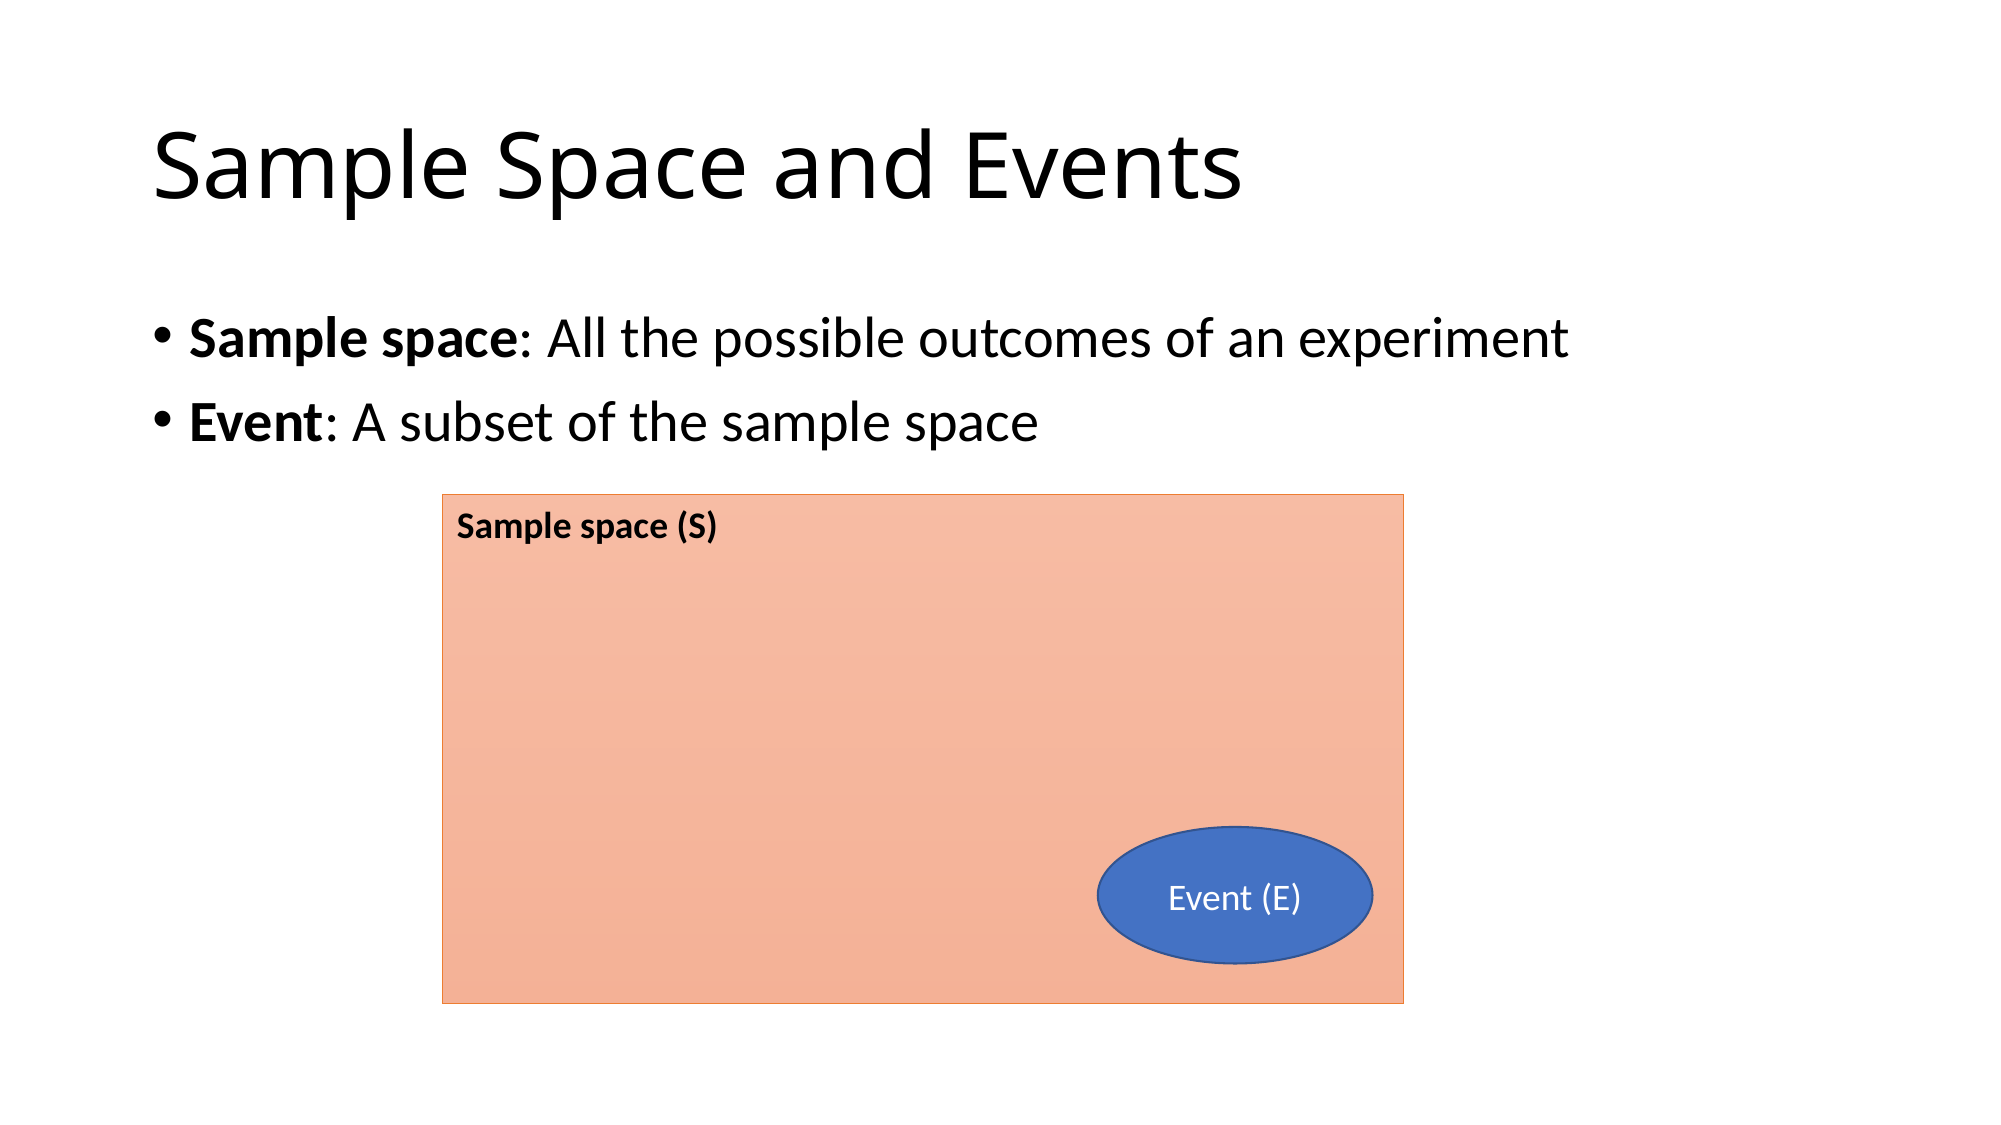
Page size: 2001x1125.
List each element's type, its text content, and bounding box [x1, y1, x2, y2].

list Sample space: All the possible outcomes of an experiment Event: A subset of the sample space [137, 299, 1863, 1014]
text_box Sample space (S) [442, 494, 1404, 1004]
text_box Event (E) [1096, 825, 1374, 965]
title Sample Space and Events [137, 59, 1863, 278]
